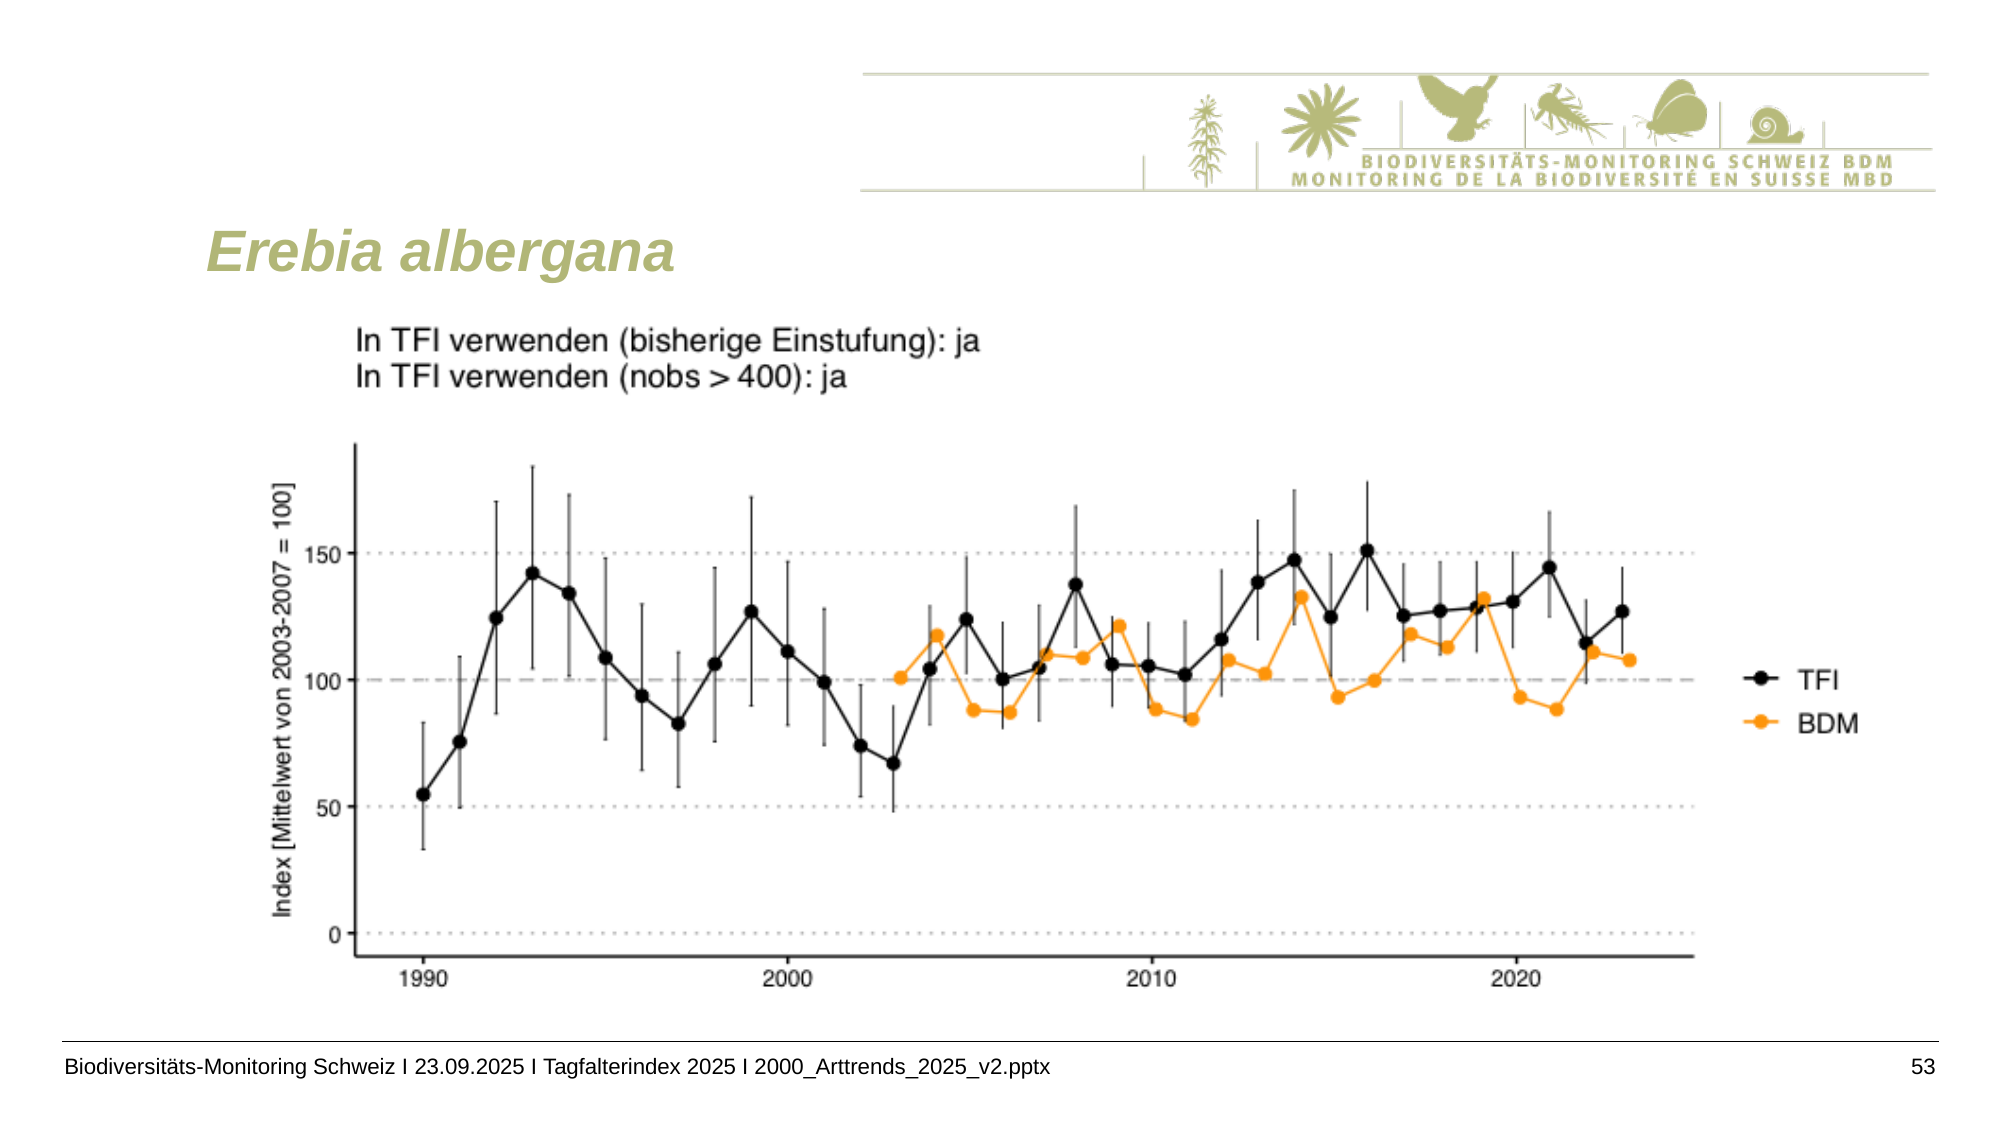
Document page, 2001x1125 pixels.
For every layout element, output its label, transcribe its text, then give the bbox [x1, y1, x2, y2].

footer Biodiversitäts-Monitoring Schweiz I 23.09.2025 I Tagfalterindex 2025 I 2000_Arttrends_2025_v2.pptx [64, 1052, 1287, 1080]
picture [258, 312, 1890, 1038]
title Erebia albergana [206, 213, 1941, 301]
